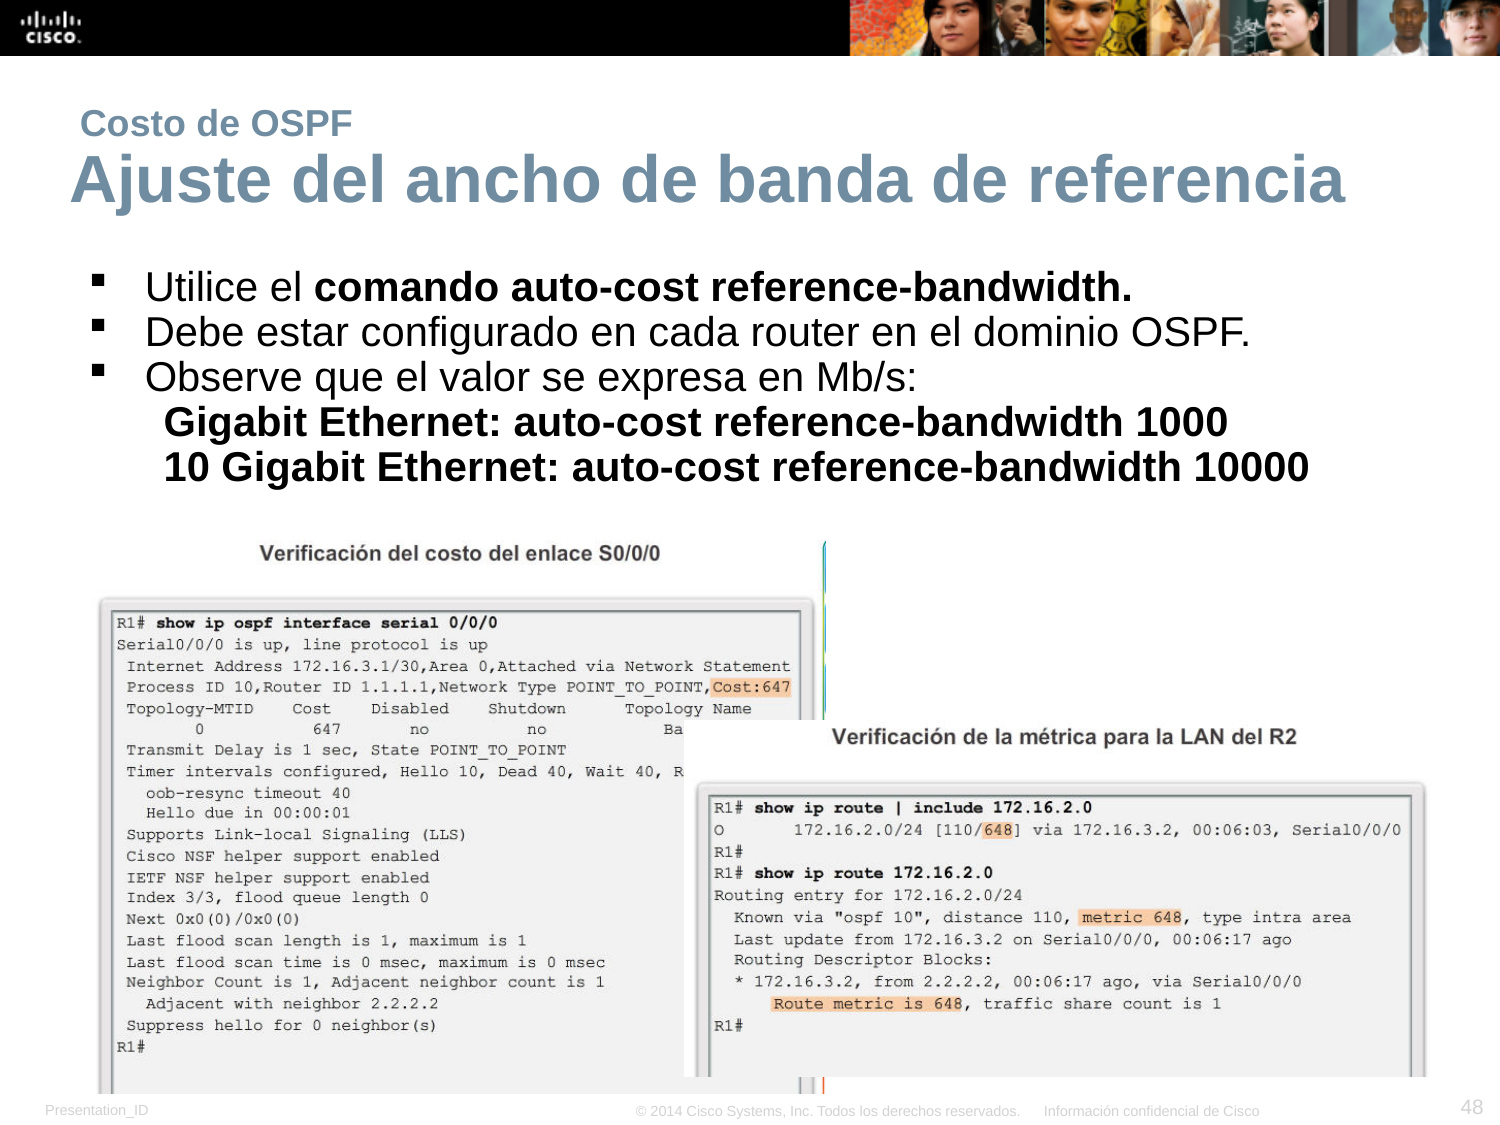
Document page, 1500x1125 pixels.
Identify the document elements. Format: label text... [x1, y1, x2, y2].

title Costo de OSPF Ajuste del ancho de banda de referencia [55, 80, 1444, 224]
text_box Utilice el comando auto-cost reference-bandwidth. Debe estar configurado en cada router en el dominio OSPF. Observe que el valor se expresa en Mb/s: Gigabit Ethernet: auto-cost reference-bandwidth 1000 10 Gigabit Ethernet: auto-cost reference-bandwidth 10000 [73, 258, 1462, 498]
picture [83, 540, 1431, 1094]
picture [0, 0, 1500, 56]
